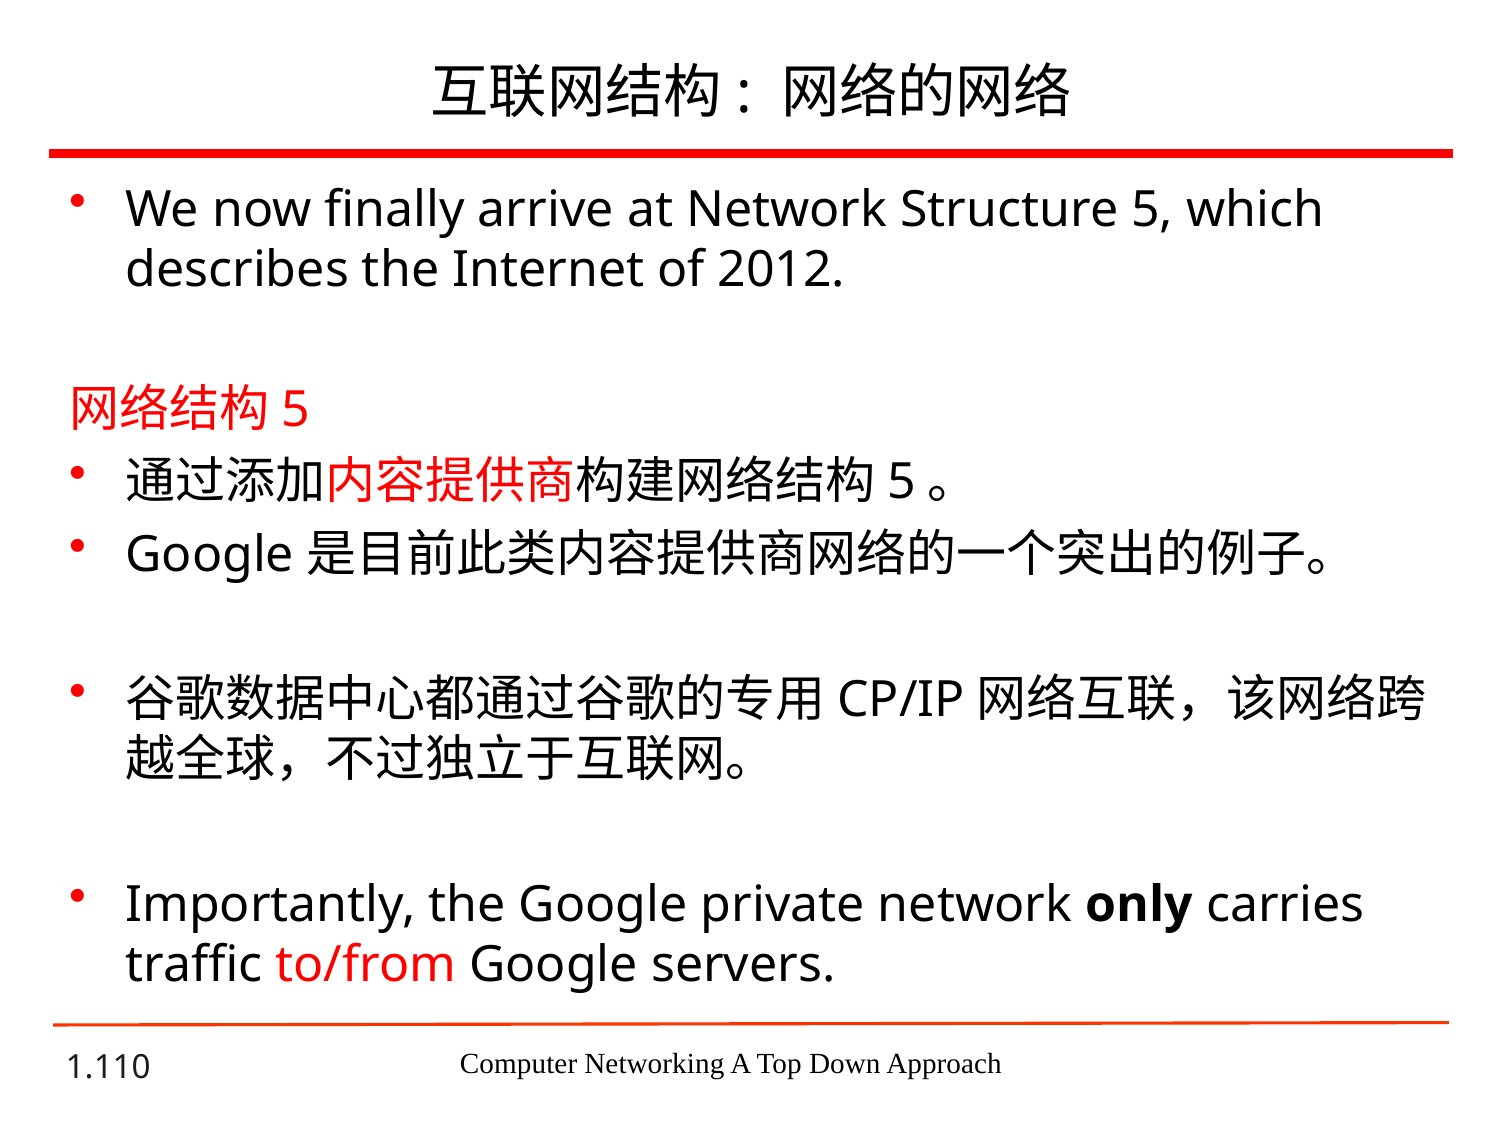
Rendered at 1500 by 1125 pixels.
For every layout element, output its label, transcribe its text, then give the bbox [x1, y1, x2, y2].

title 互联网结构: 网络的网络 [51, 33, 1452, 146]
list We now finally arrive at Network Structure 5, which describes the Internet of 2012. 网络结构5 通过添加内容提供商构建网络结构5。 Google是目前此类内容提供商网络的一个突出的例子。 谷歌数据中心都通过谷歌的专用CP/IP网络互联，该网络跨越全球，不过独立于互联网。 Importantly, the Google private network only carries traffic to/from Google servers. [53, 168, 1447, 1014]
